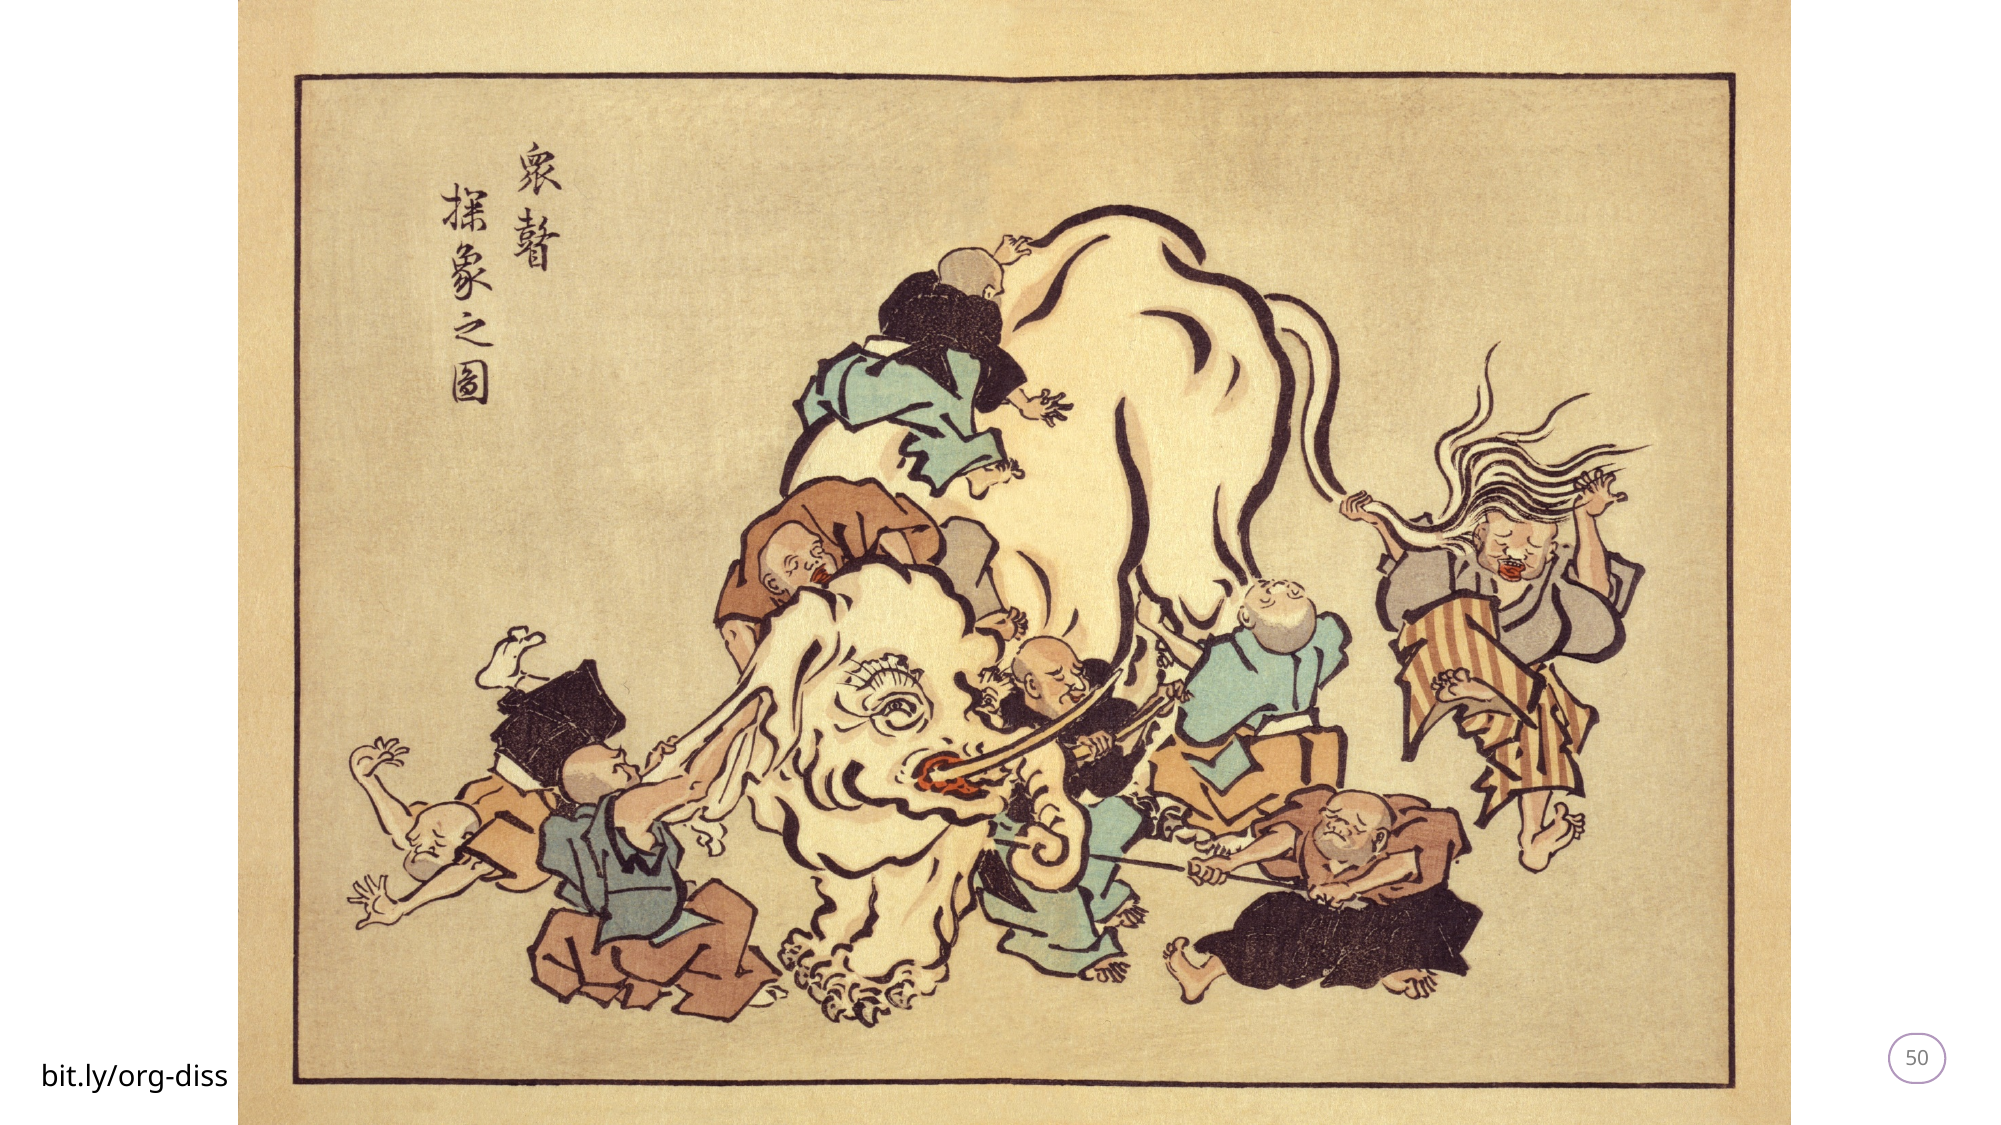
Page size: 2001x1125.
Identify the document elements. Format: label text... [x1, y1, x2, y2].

slide_number 50 [1881, 1026, 1953, 1091]
picture [238, 0, 1791, 1125]
